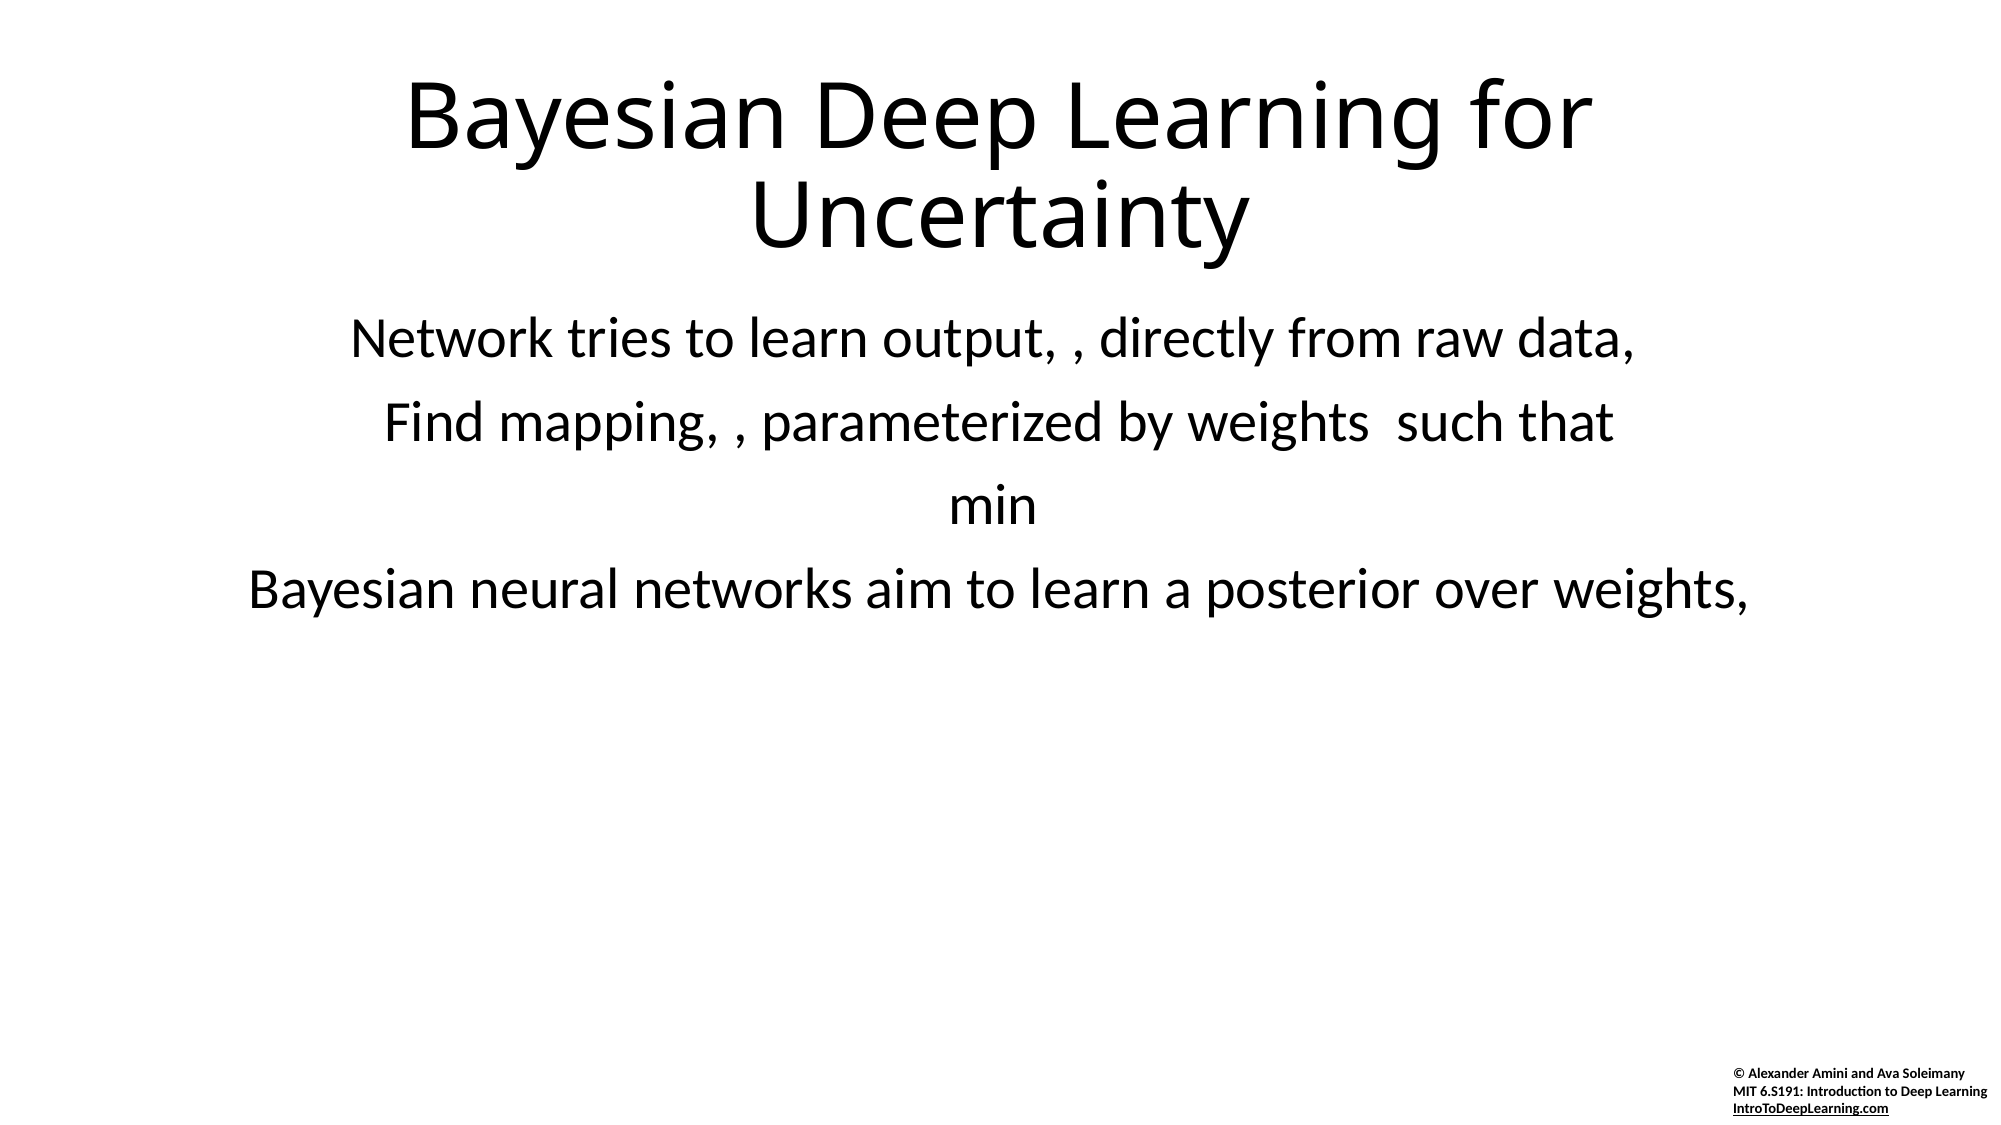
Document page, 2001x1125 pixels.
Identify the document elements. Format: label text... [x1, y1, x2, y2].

title Bayesian Deep Learning for Uncertainty [137, 59, 1863, 278]
